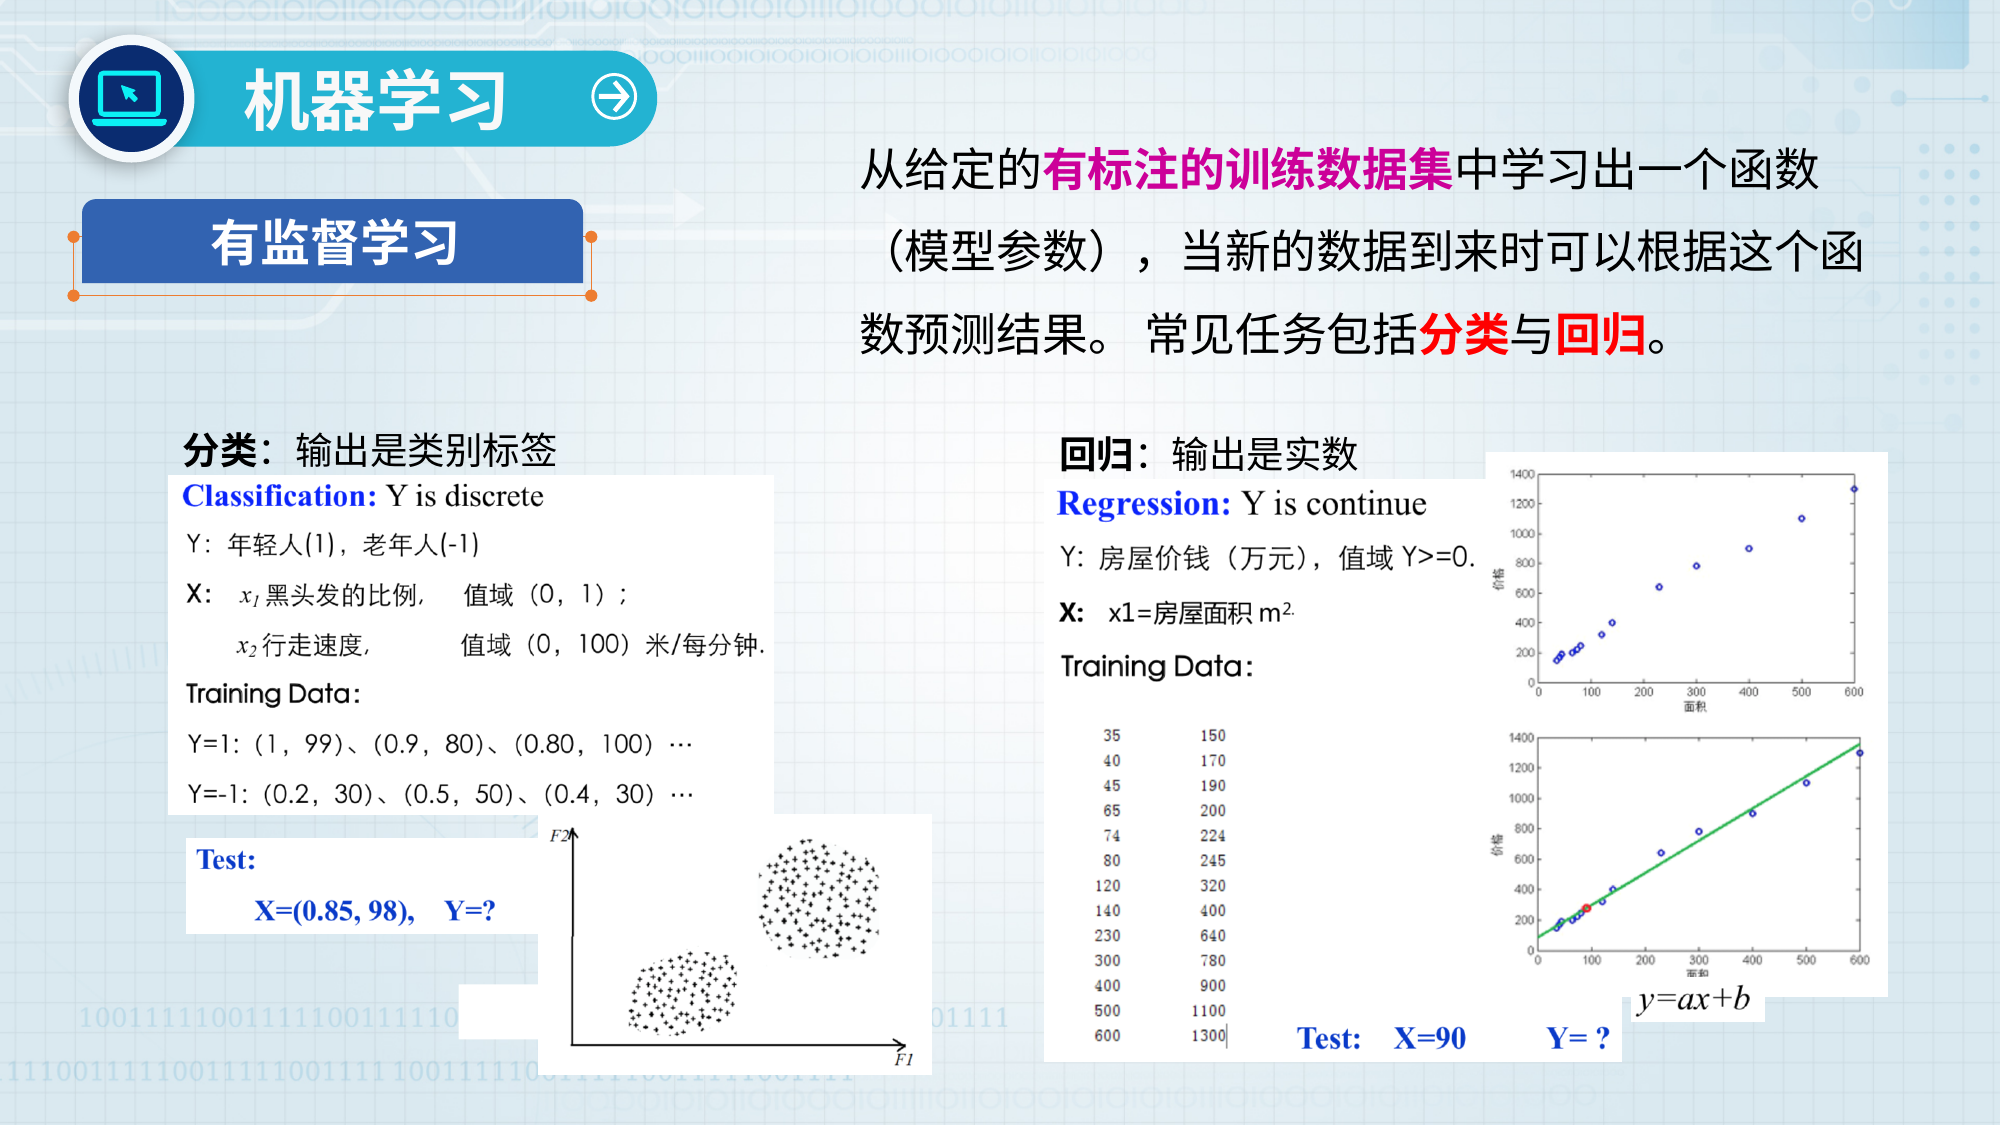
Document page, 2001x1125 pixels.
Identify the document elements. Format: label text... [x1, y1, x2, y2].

text_box 回归：输出是实数 [1044, 423, 1570, 452]
text_box 分类：输出是类别标签 [167, 419, 694, 480]
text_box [168, 475, 932, 1075]
picture [0, 0, 2000, 1125]
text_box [1044, 452, 1888, 1062]
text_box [190, 50, 658, 147]
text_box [73, 199, 592, 296]
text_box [73, 39, 190, 158]
text_box 从给定的有标注的训练数据集中学习出一个函数（模型参数），当新的数据到来时可以根据这个函数预测结果。 常见任务包括分类与回归。 [844, 105, 1908, 368]
